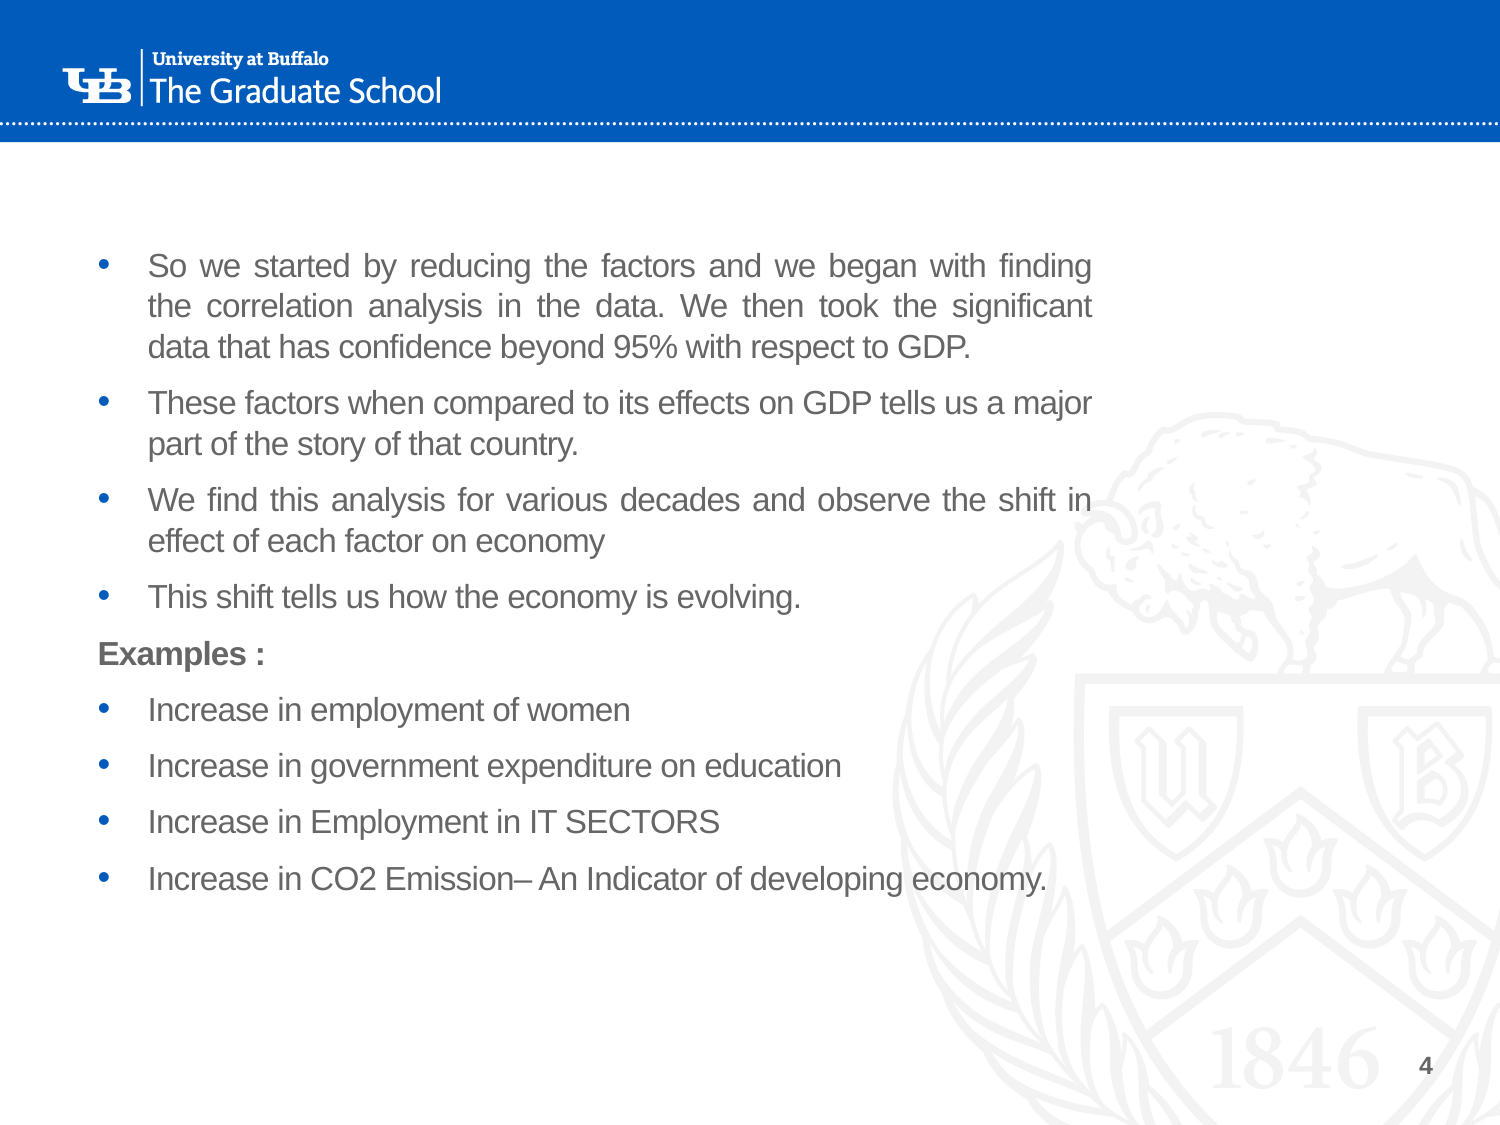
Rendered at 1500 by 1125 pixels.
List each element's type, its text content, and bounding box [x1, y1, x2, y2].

picture [0, 0, 1500, 1125]
list So we started by reducing the factors and we began with finding the correlation analysis in the data. We then took the significant data that has confidence beyond 95% with respect to GDP. These factors when compared to its effects on GDP tells us a major part of the story of that country. We find this analysis for various decades and observe the shift in effect of each factor on economy This shift tells us how the economy is evolving. Examples : Increase in employment of women Increase in government expenditure on education Increase in Employment in IT SECTORS Increase in CO2 Emission– An Indicator of developing economy. [61, 235, 1124, 957]
